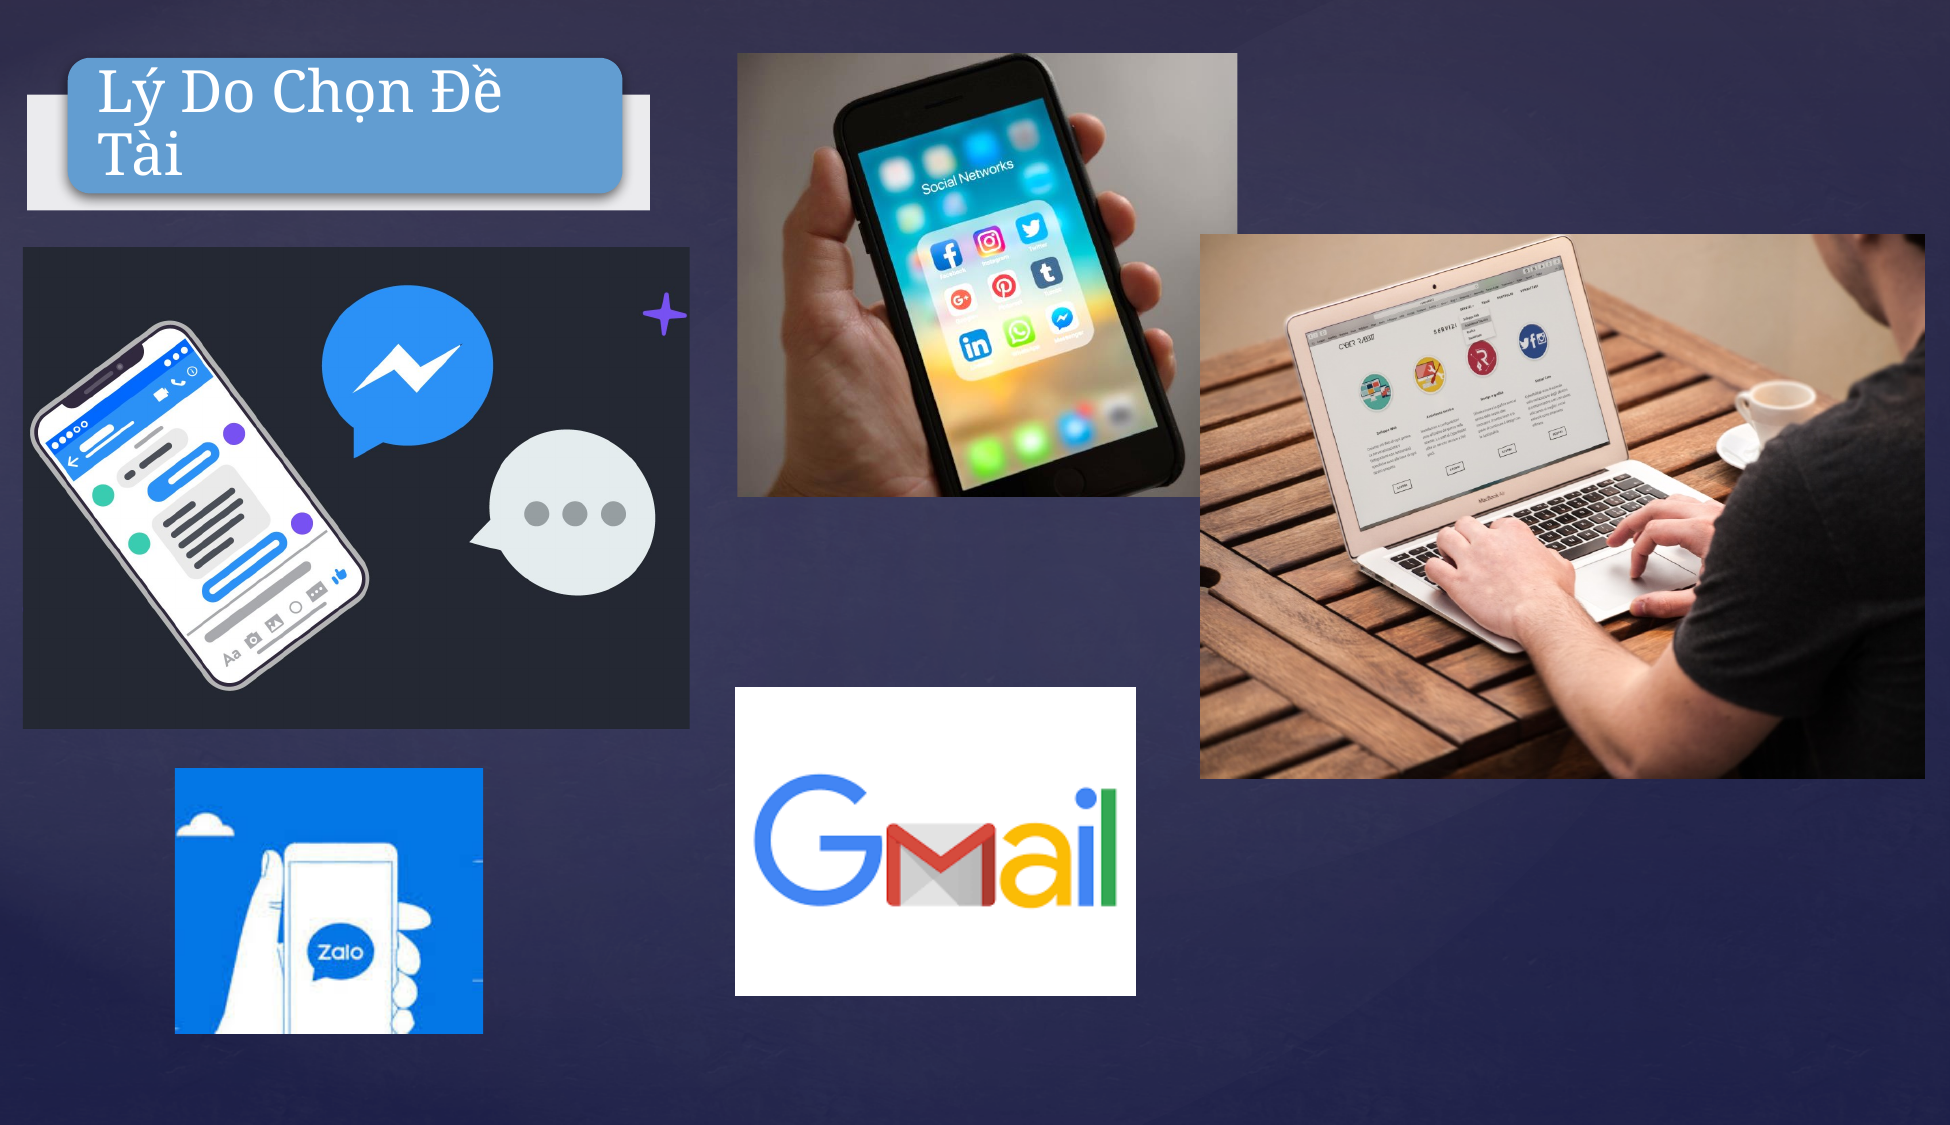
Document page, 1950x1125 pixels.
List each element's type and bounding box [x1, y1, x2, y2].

picture [22, 247, 691, 729]
picture [736, 53, 1926, 779]
picture [734, 686, 1136, 996]
text_box [26, 24, 651, 244]
picture [174, 767, 484, 1035]
